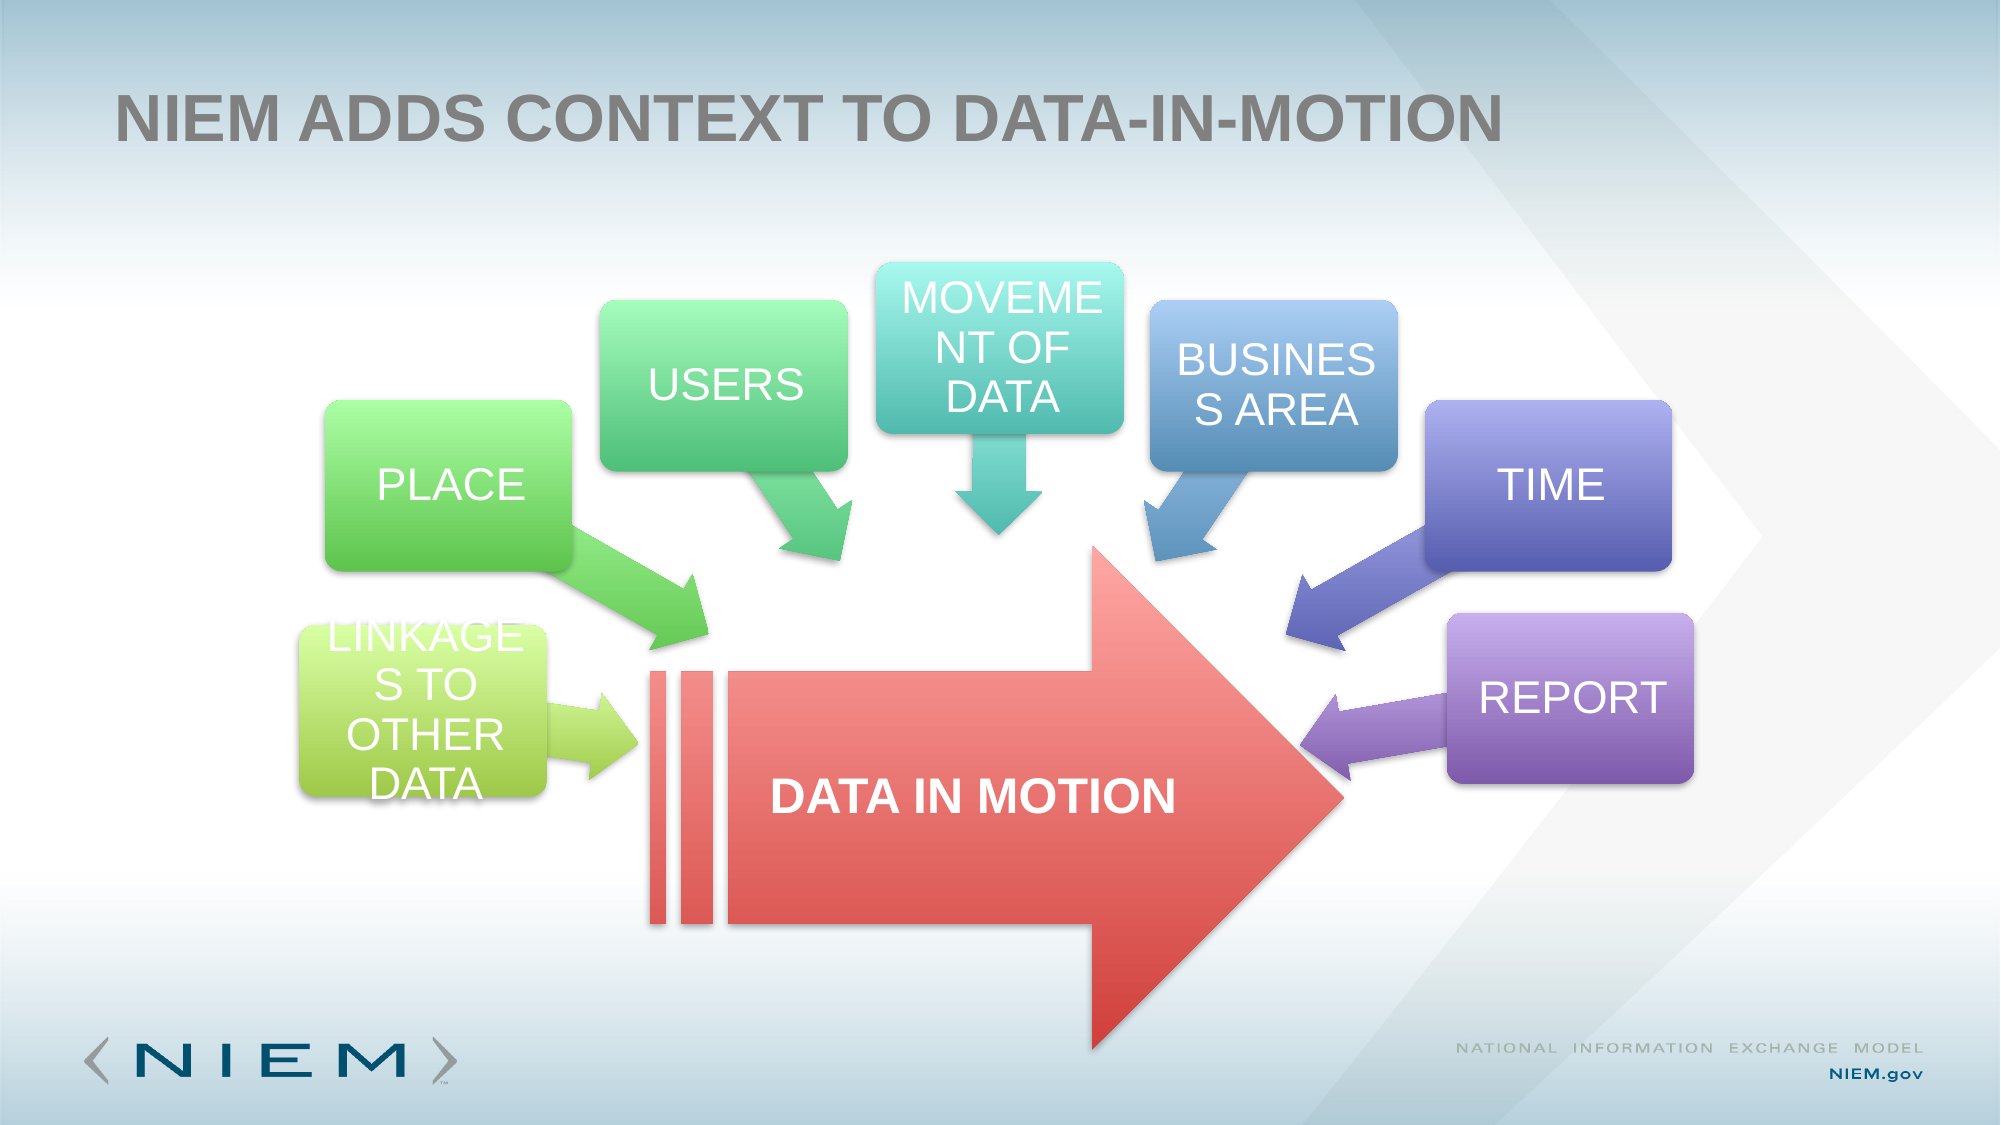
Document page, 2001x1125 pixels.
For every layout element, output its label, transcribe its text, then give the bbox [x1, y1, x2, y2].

picture [0, 0, 2000, 1125]
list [299, 250, 1695, 1001]
title NIEM adds context to Data-in-Motion [99, 82, 1900, 216]
